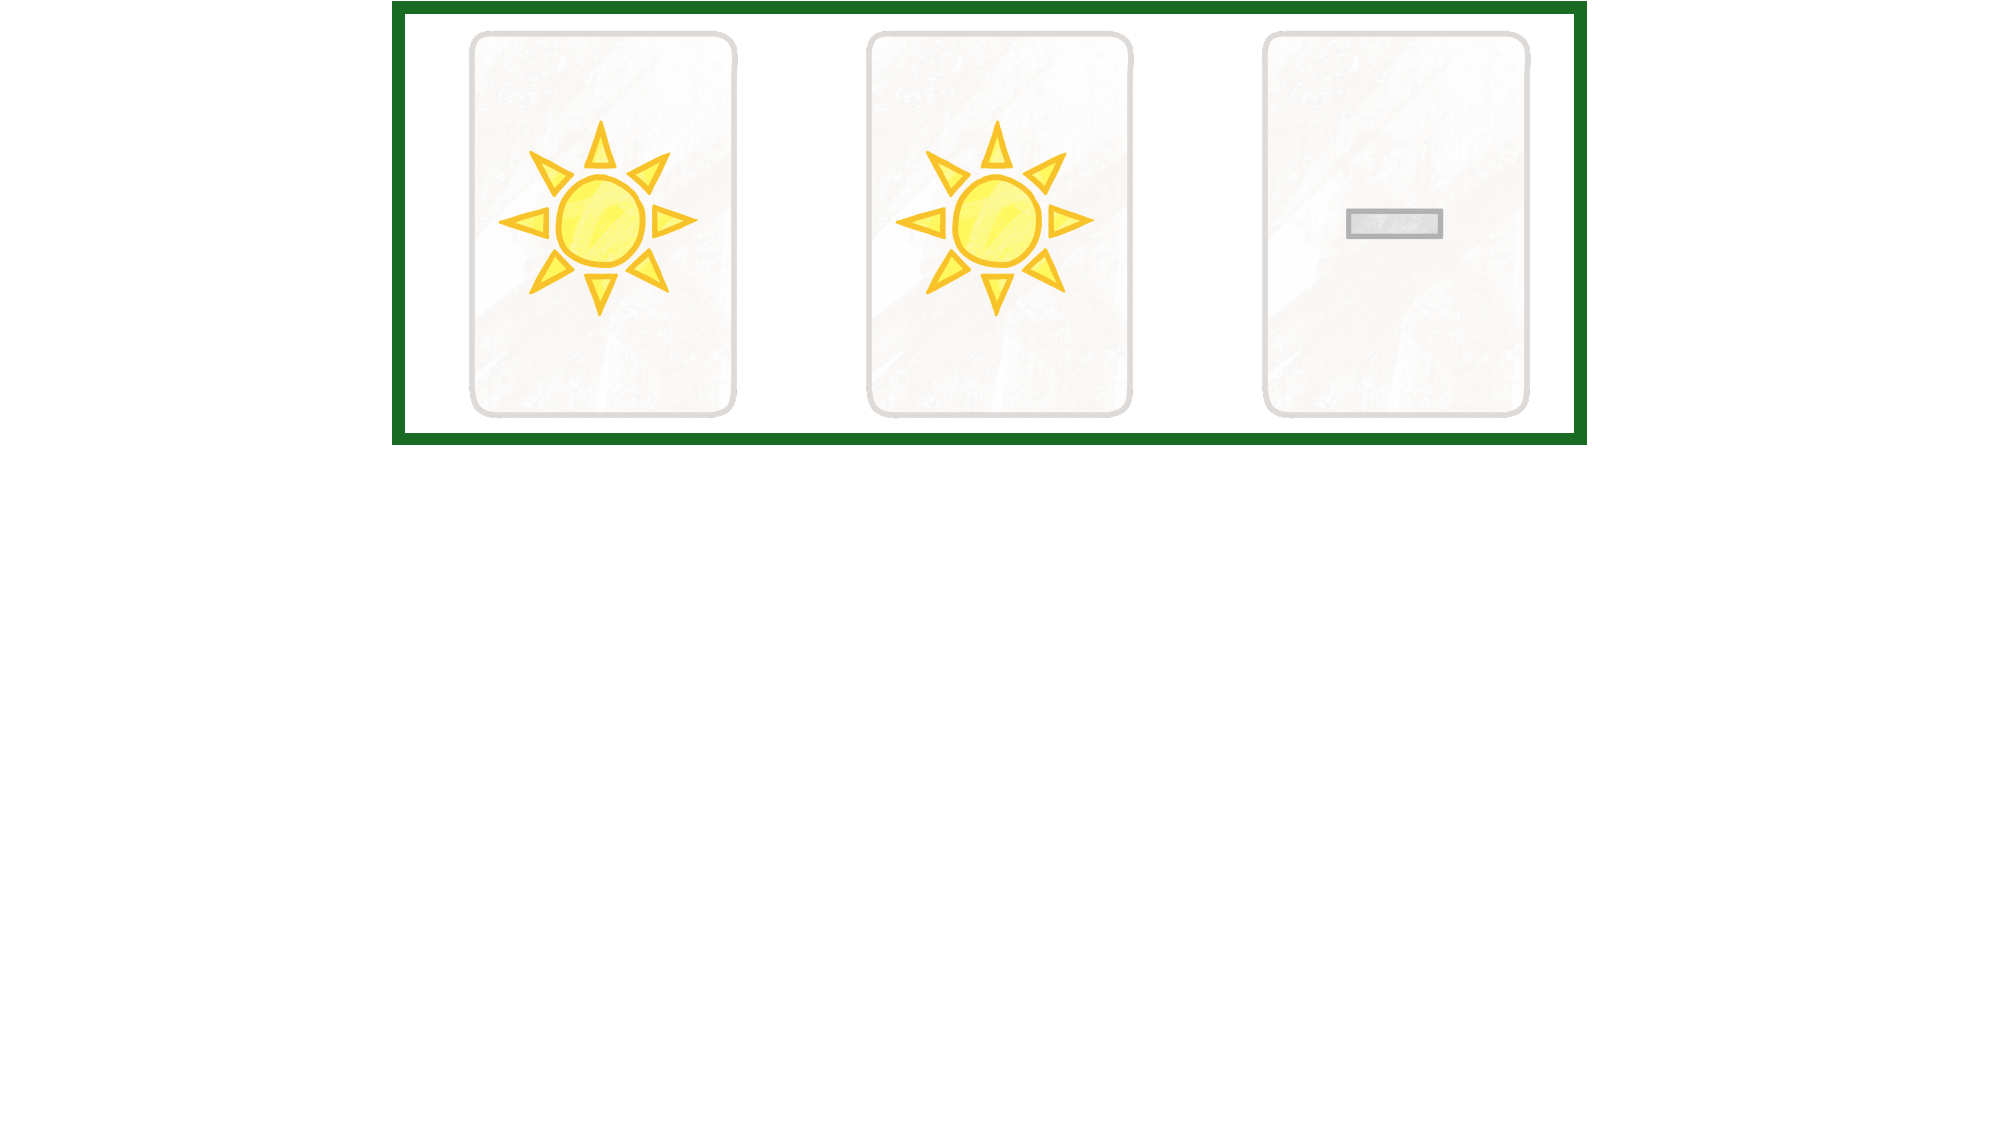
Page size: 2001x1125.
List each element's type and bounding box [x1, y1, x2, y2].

text_box [398, 6, 1581, 440]
